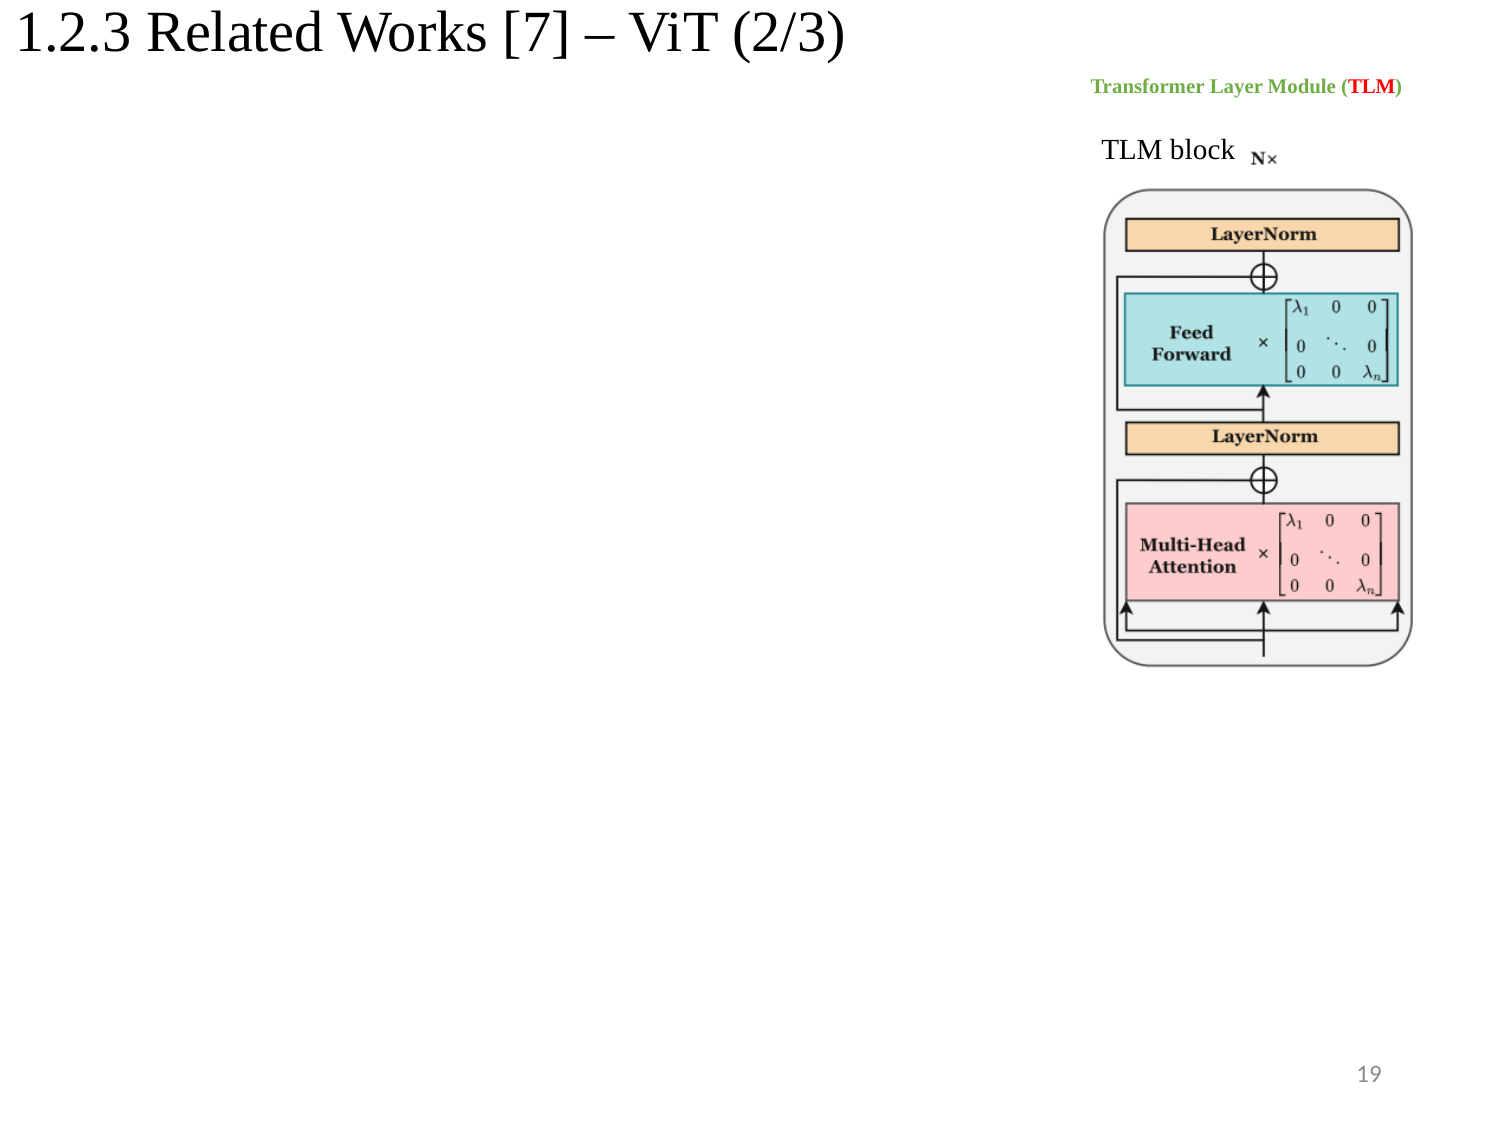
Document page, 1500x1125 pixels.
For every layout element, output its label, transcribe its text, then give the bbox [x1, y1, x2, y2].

text_box TLM block [1086, 122, 1253, 173]
slide_number 19 [1059, 1042, 1397, 1103]
picture [1090, 134, 1420, 670]
text_box Transformer Layer Module (TLM) [1075, 65, 1420, 105]
text_box 1.2.3 Related Works [7] – ViT (2/3) [0, 0, 1500, 76]
